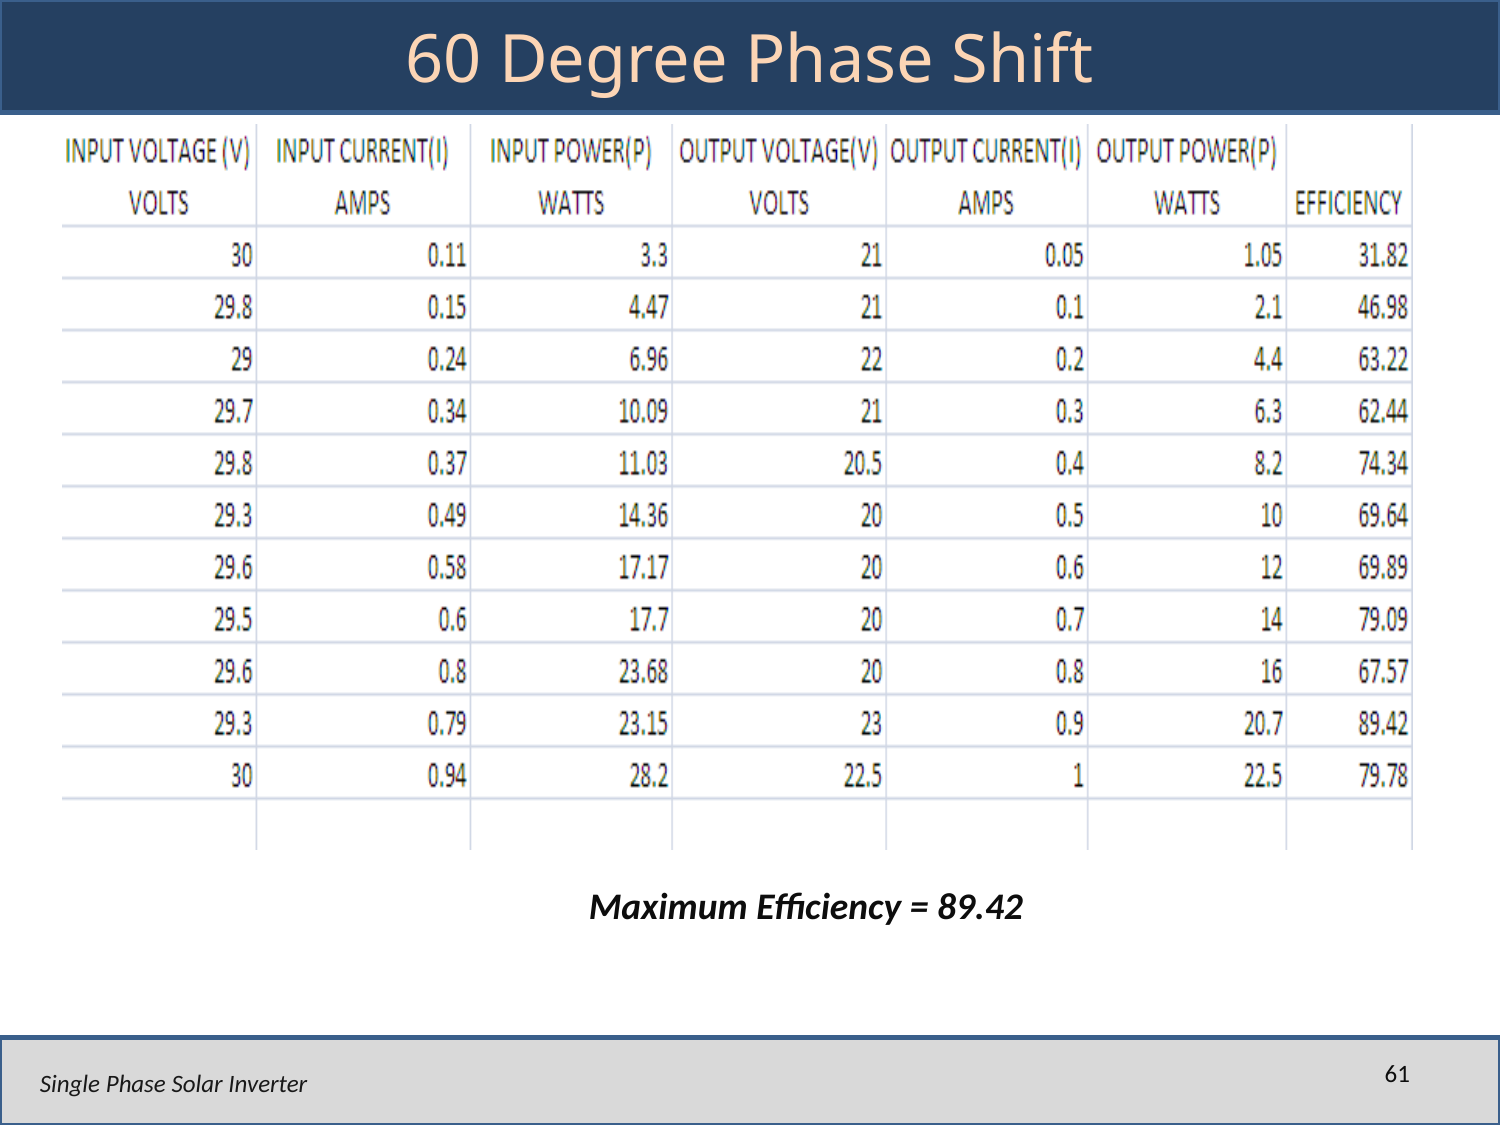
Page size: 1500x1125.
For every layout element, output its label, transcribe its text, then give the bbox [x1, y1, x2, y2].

text_box Maximum Efficiency = 89.42 [549, 874, 1063, 980]
slide_number 61 [1275, 1042, 1425, 1103]
footer Single Phase Solar Inverter [24, 1052, 500, 1113]
title 60 Degree Phase Shift [75, 0, 1425, 113]
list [62, 124, 1413, 851]
